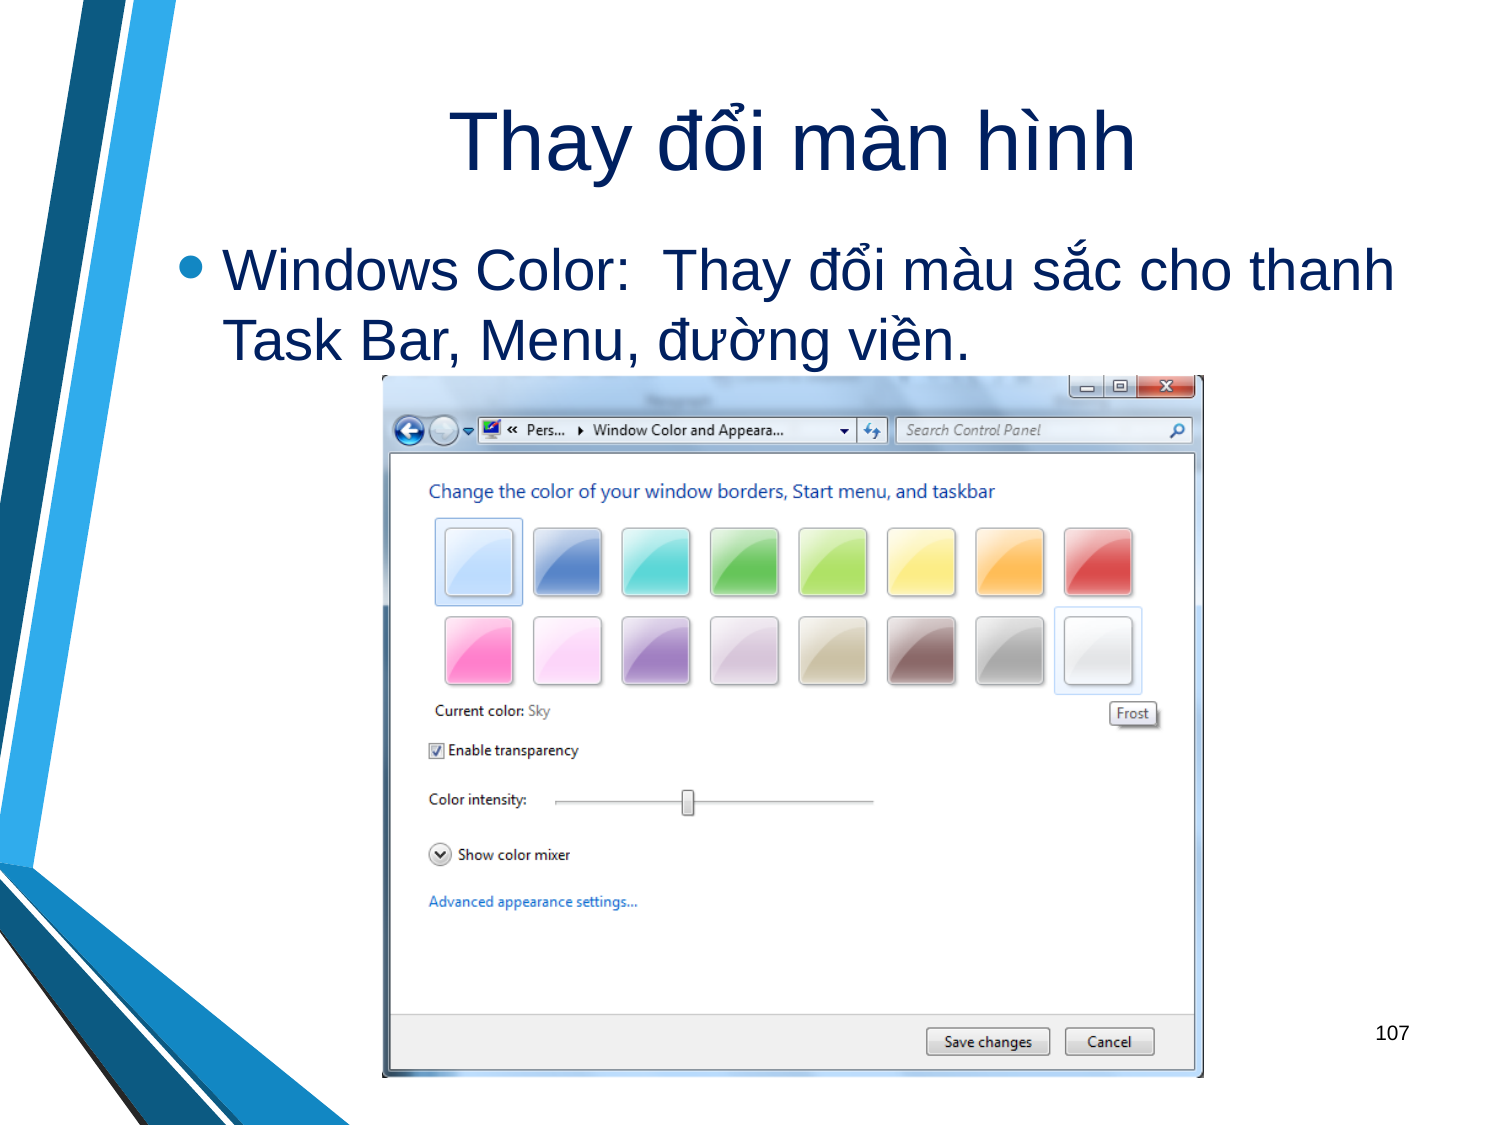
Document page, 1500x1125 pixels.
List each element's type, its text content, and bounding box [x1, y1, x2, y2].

list Windows Color: Thay đổi màu sắc cho thanh Task Bar, Menu, đường viền. [161, 224, 1425, 985]
picture [381, 375, 1205, 1078]
slide_number 107 [1354, 1001, 1425, 1062]
title Thay đổi màn hình [161, 75, 1425, 200]
